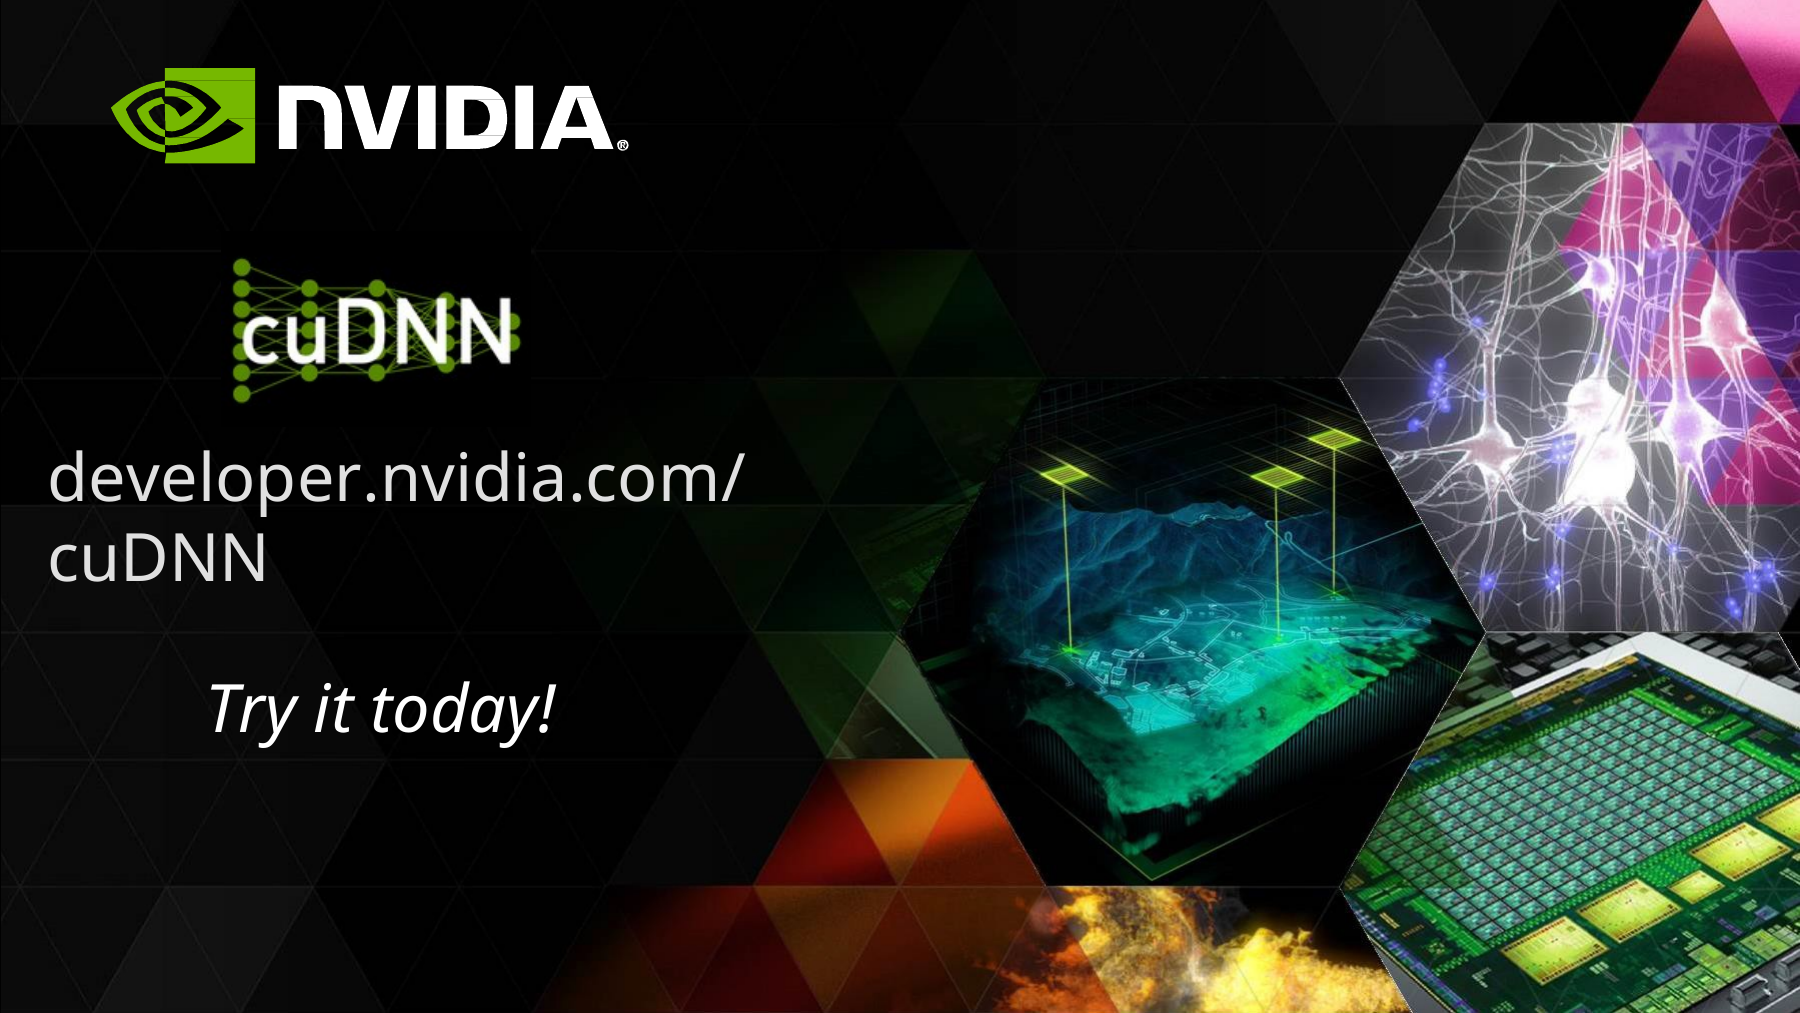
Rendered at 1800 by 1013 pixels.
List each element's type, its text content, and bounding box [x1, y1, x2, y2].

text_box developer.nvidia.com/cuDNN [45, 435, 923, 595]
text_box Try it today! [203, 665, 583, 746]
picture [0, 0, 1800, 1013]
text_box [221, 231, 531, 427]
